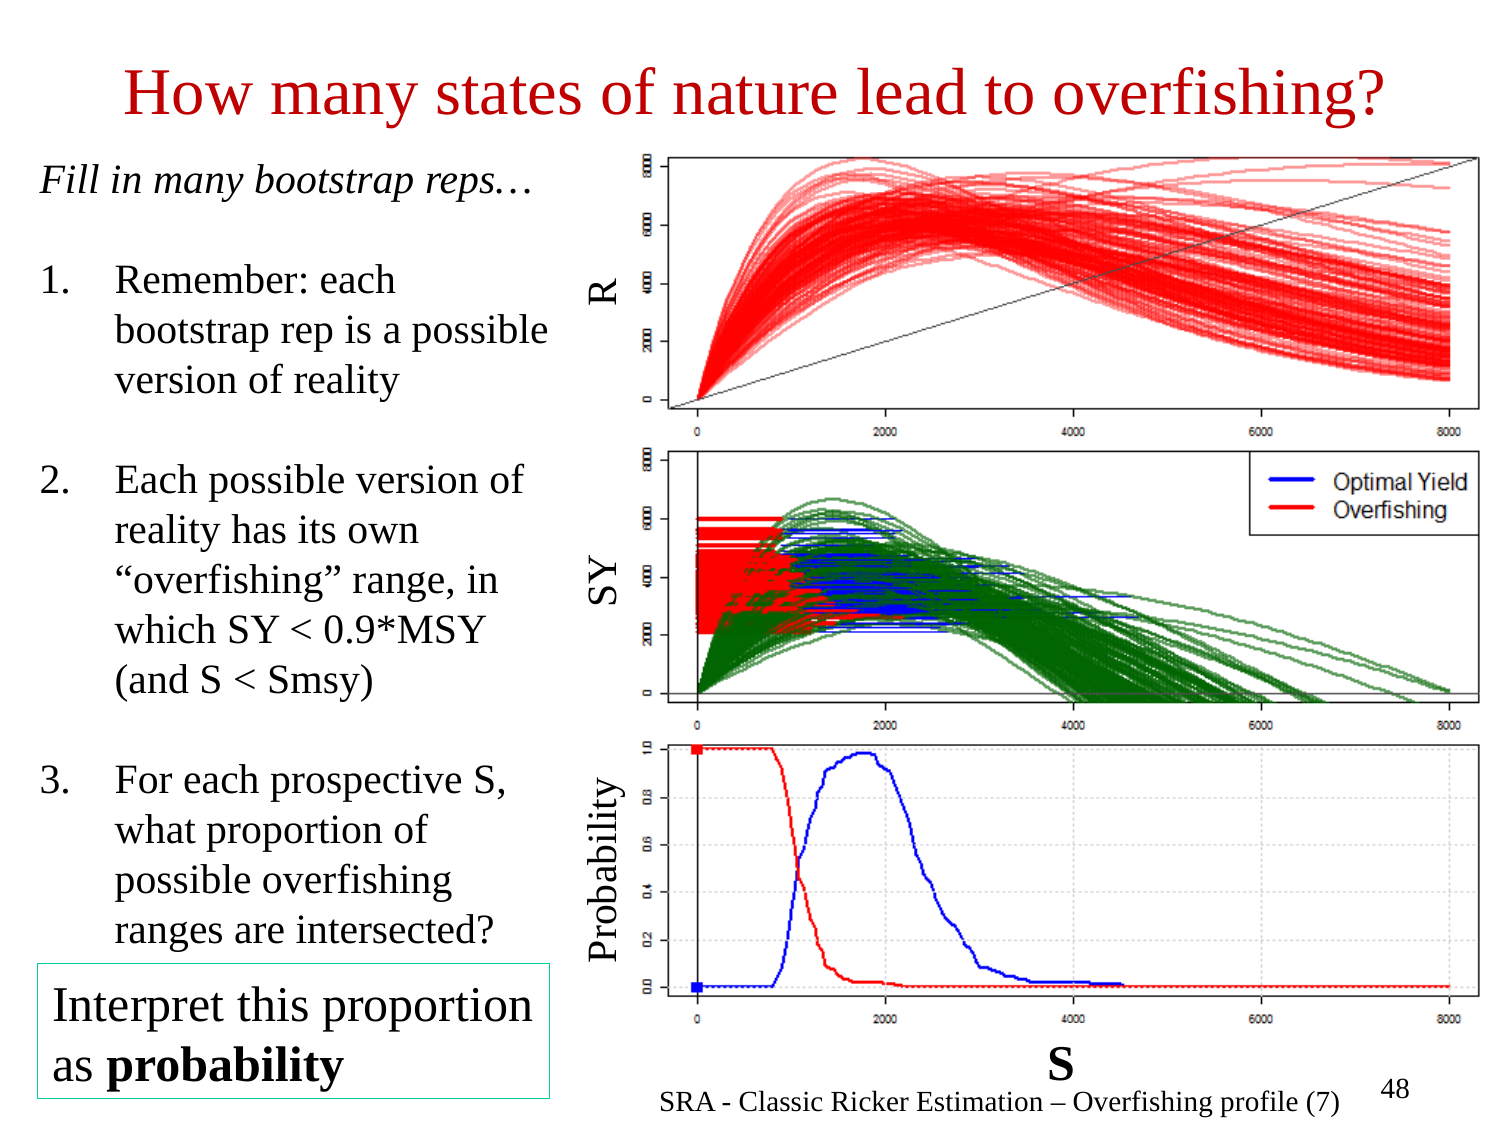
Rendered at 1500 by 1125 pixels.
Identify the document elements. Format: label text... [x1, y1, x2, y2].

text_box R [567, 231, 607, 353]
text_box 48 [1140, 1062, 1425, 1125]
footer SRA - Classic Ricker Estimation – Overfishing profile (7) [587, 1074, 1413, 1125]
text_box SY [567, 509, 607, 654]
text_box S [969, 1033, 1140, 1074]
picture [612, 144, 1493, 1025]
text_box Interpret this proportion as probability [37, 963, 550, 1099]
text_box Fill in many bootstrap reps… Remember: each bootstrap rep is a possible version of reality Each possible version of reality has its own “overfishing” range, in which SY < 0.9*MSY (and S < Smsy) For each prospective S, what proportion of possible overfishing ranges are intersected? [24, 144, 568, 960]
title How many states of nature lead to overfishing? [62, 0, 1451, 176]
text_box Probability [567, 730, 607, 1010]
